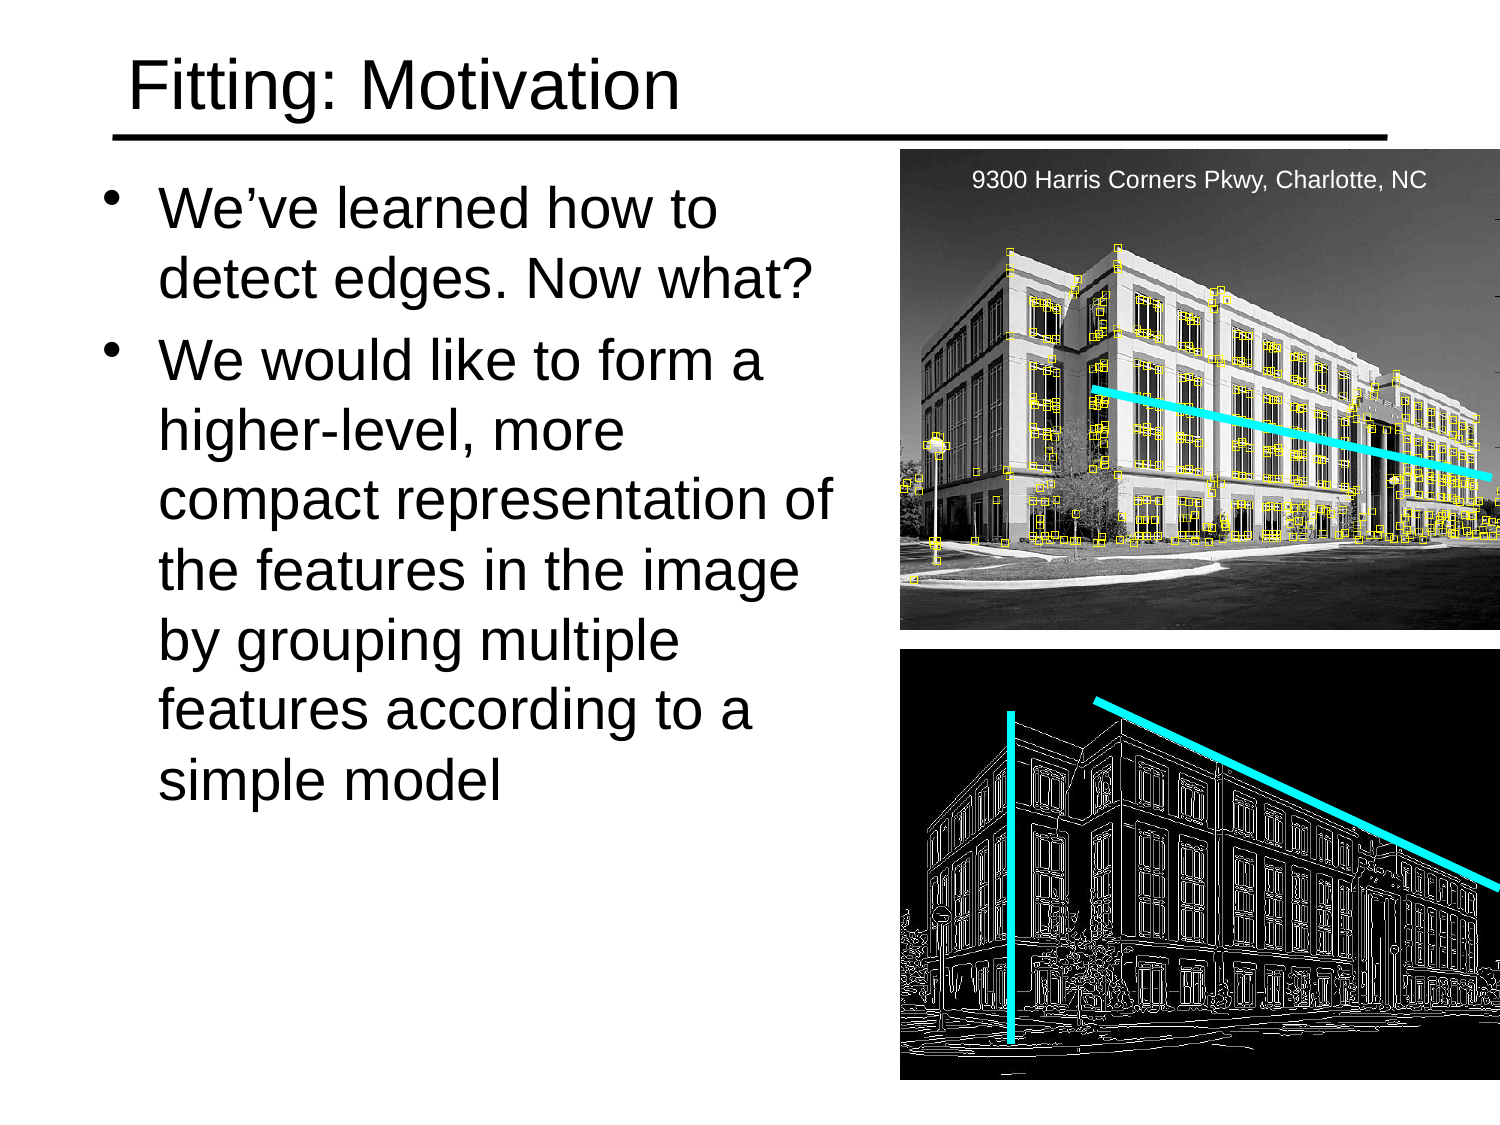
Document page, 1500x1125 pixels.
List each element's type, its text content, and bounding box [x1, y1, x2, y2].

picture [900, 649, 1500, 1080]
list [899, 149, 1500, 630]
title Fitting: Motivation [112, 12, 1388, 150]
list We’ve learned how to detect edges. Now what? We would like to form a higher-level, more compact representation of the features in the image by grouping multiple features according to a simple model [87, 162, 863, 1088]
